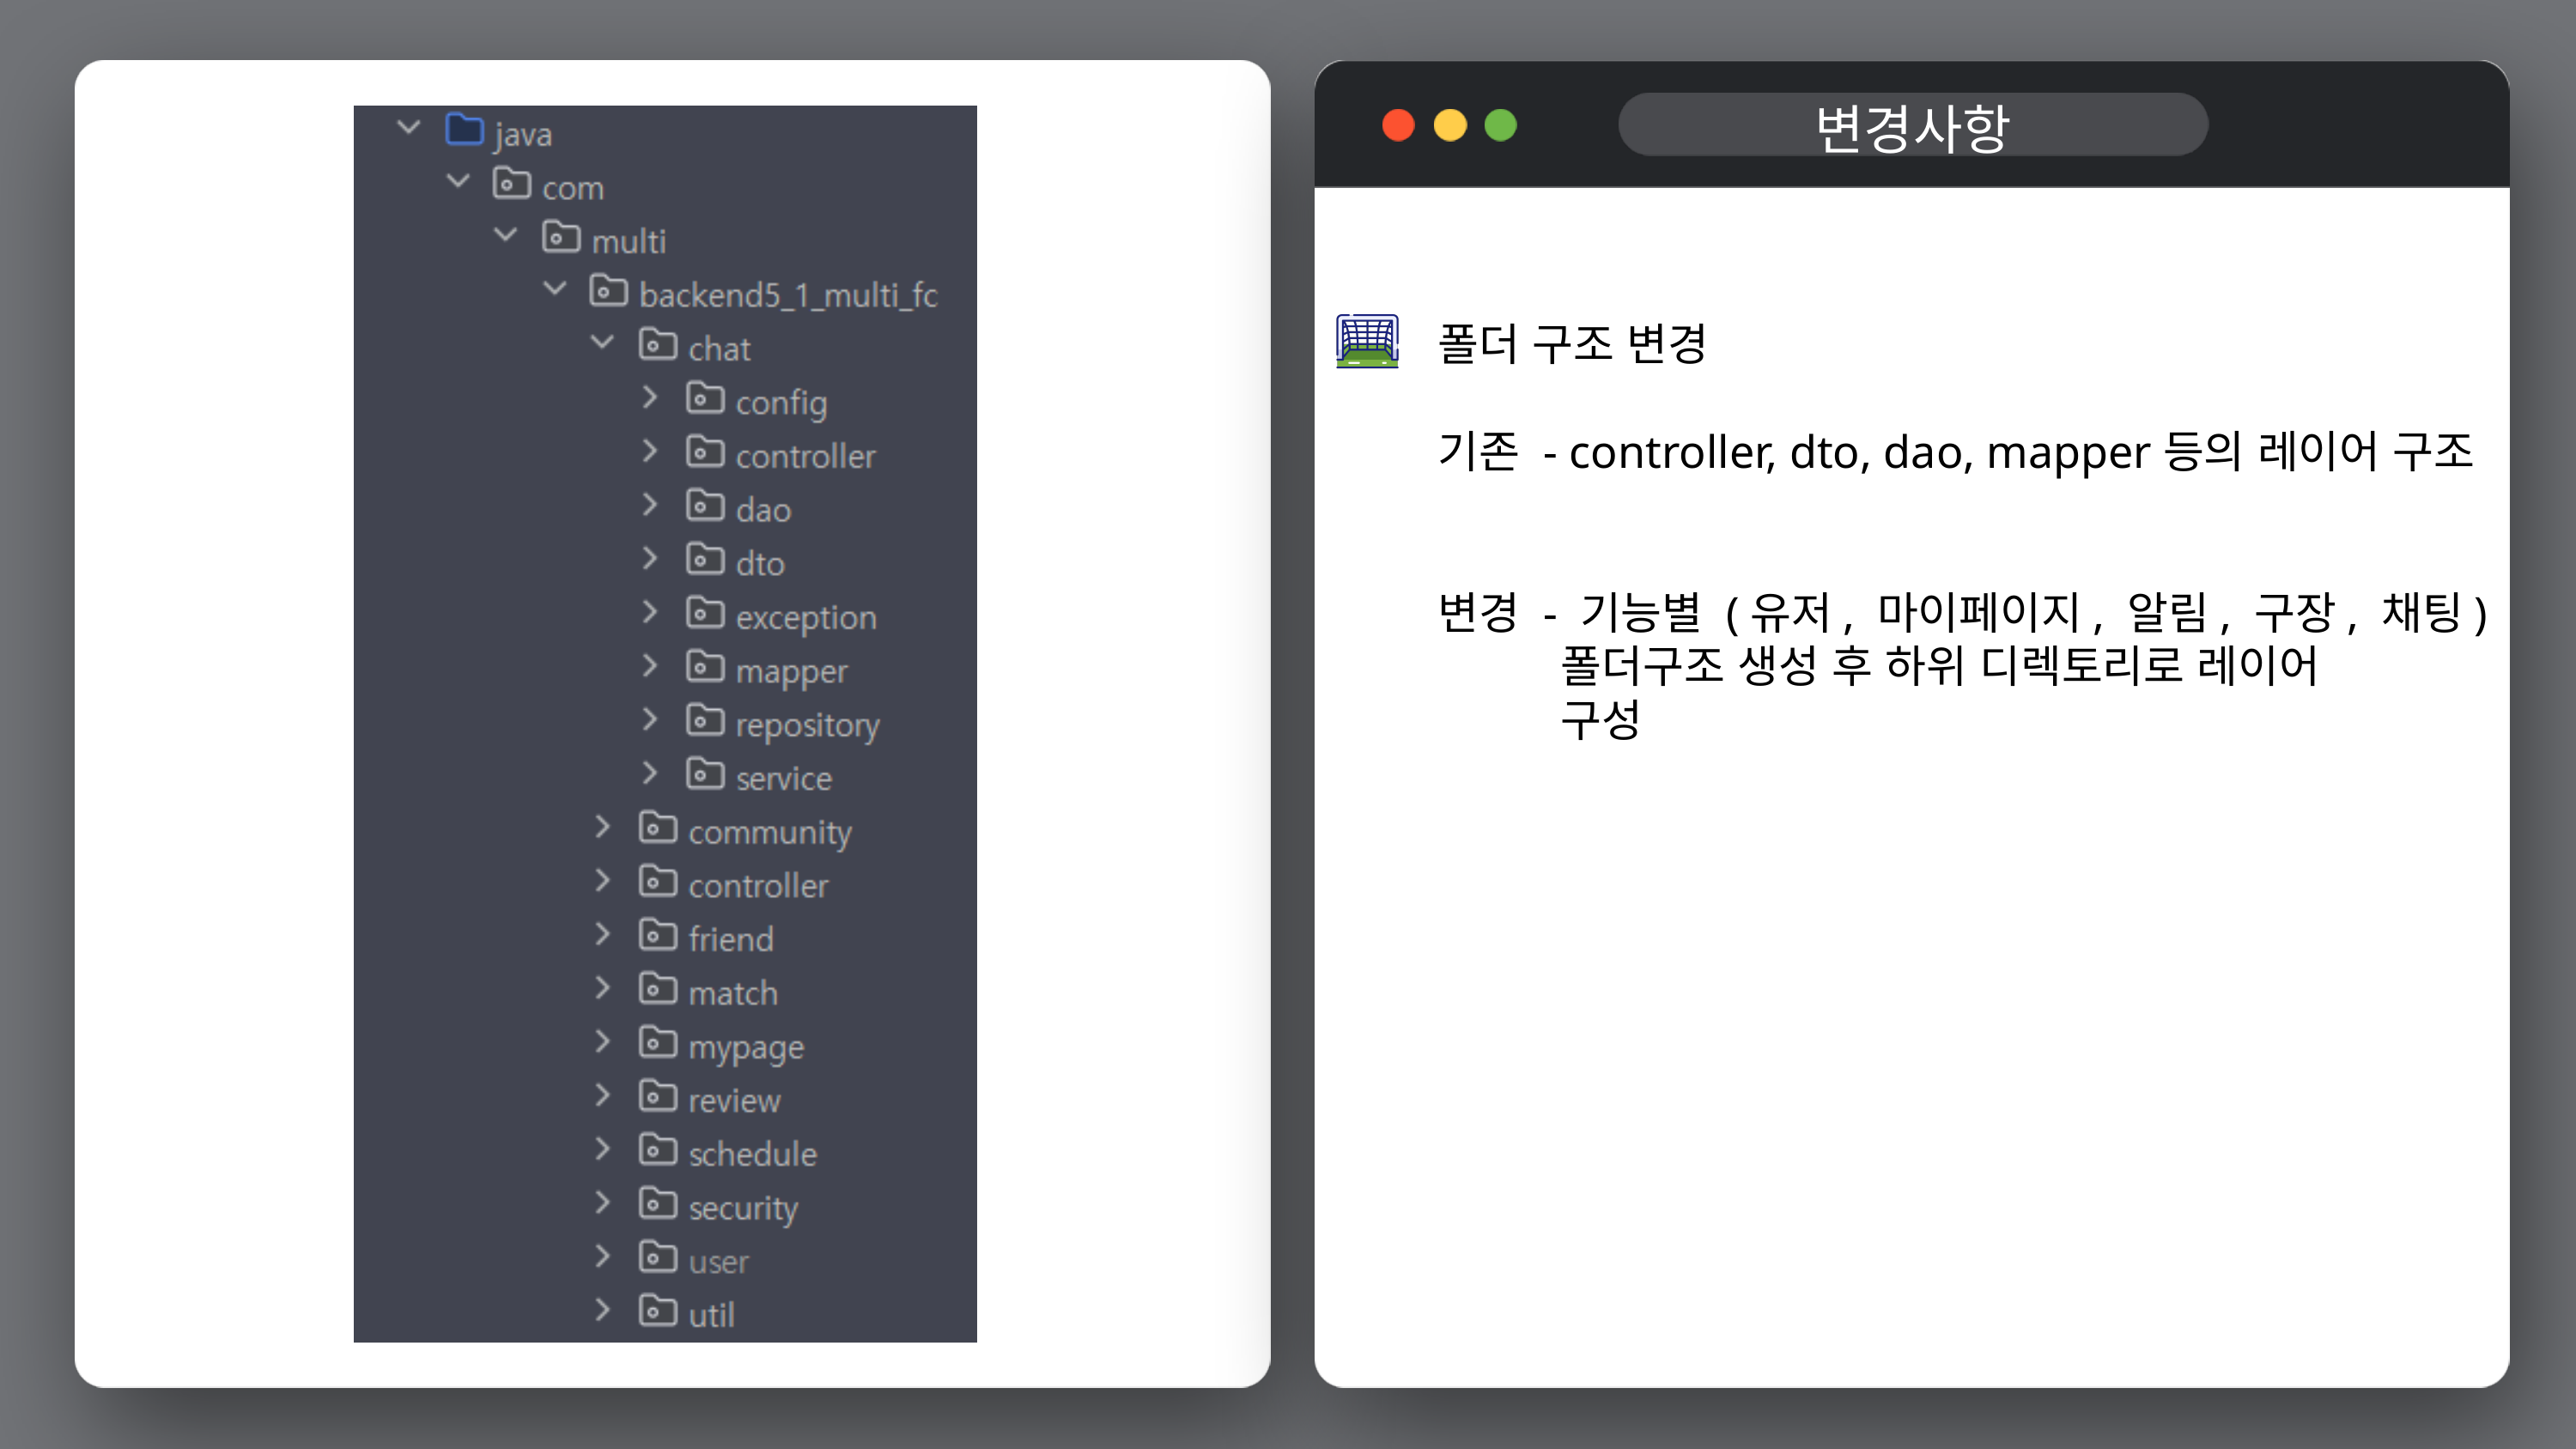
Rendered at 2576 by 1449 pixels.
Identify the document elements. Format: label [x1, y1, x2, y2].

picture [1314, 60, 2511, 1388]
picture [75, 60, 1271, 1388]
